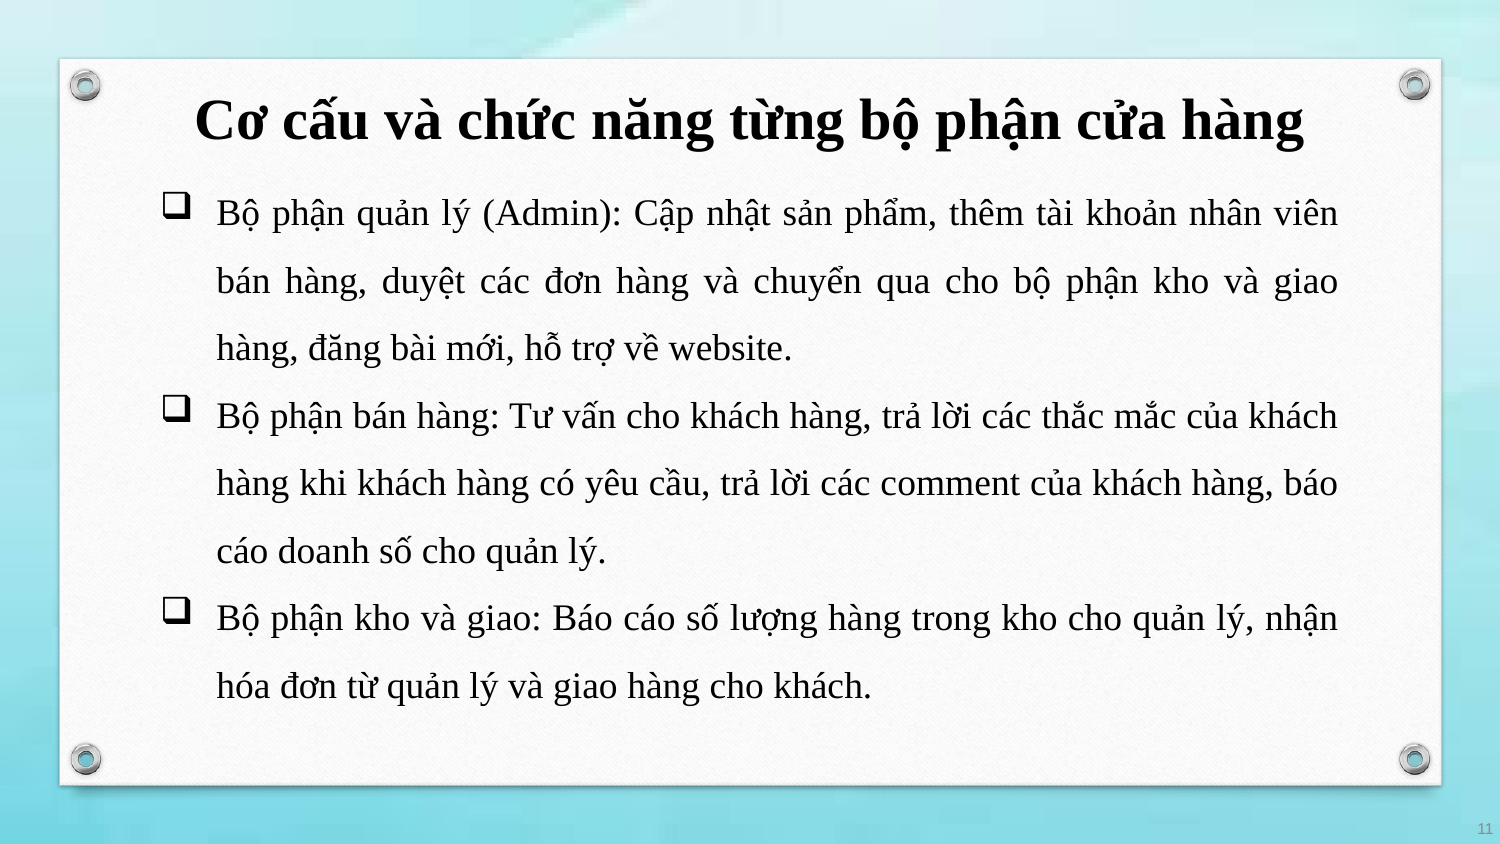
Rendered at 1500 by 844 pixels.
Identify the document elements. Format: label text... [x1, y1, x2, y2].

slide_number 11 [1418, 760, 1494, 838]
picture [0, 0, 1500, 844]
text_box Bộ phận quản lý (Admin): Cập nhật sản phẩm, thêm tài khoản nhân viên bán hàng, duyệt các đơn hàng và chuyển qua cho bộ phận kho và giao hàng, đăng bài mới, hỗ trợ về website. Bộ phận bán hàng: Tư vấn cho khách hàng, trả lời các thắc mắc của khách hàng khi khách hàng có yêu cầu, trả lời các comment của khách hàng, báo cáo doanh số cho quản lý. Bộ phận kho và giao: Báo cáo số lượng hàng trong kho cho quản lý, nhận hóa đơn từ quản lý và giao hàng cho khách. [160, 165, 1340, 721]
title Cơ cấu và chức năng từng bộ phận cửa hàng [191, 81, 1309, 165]
